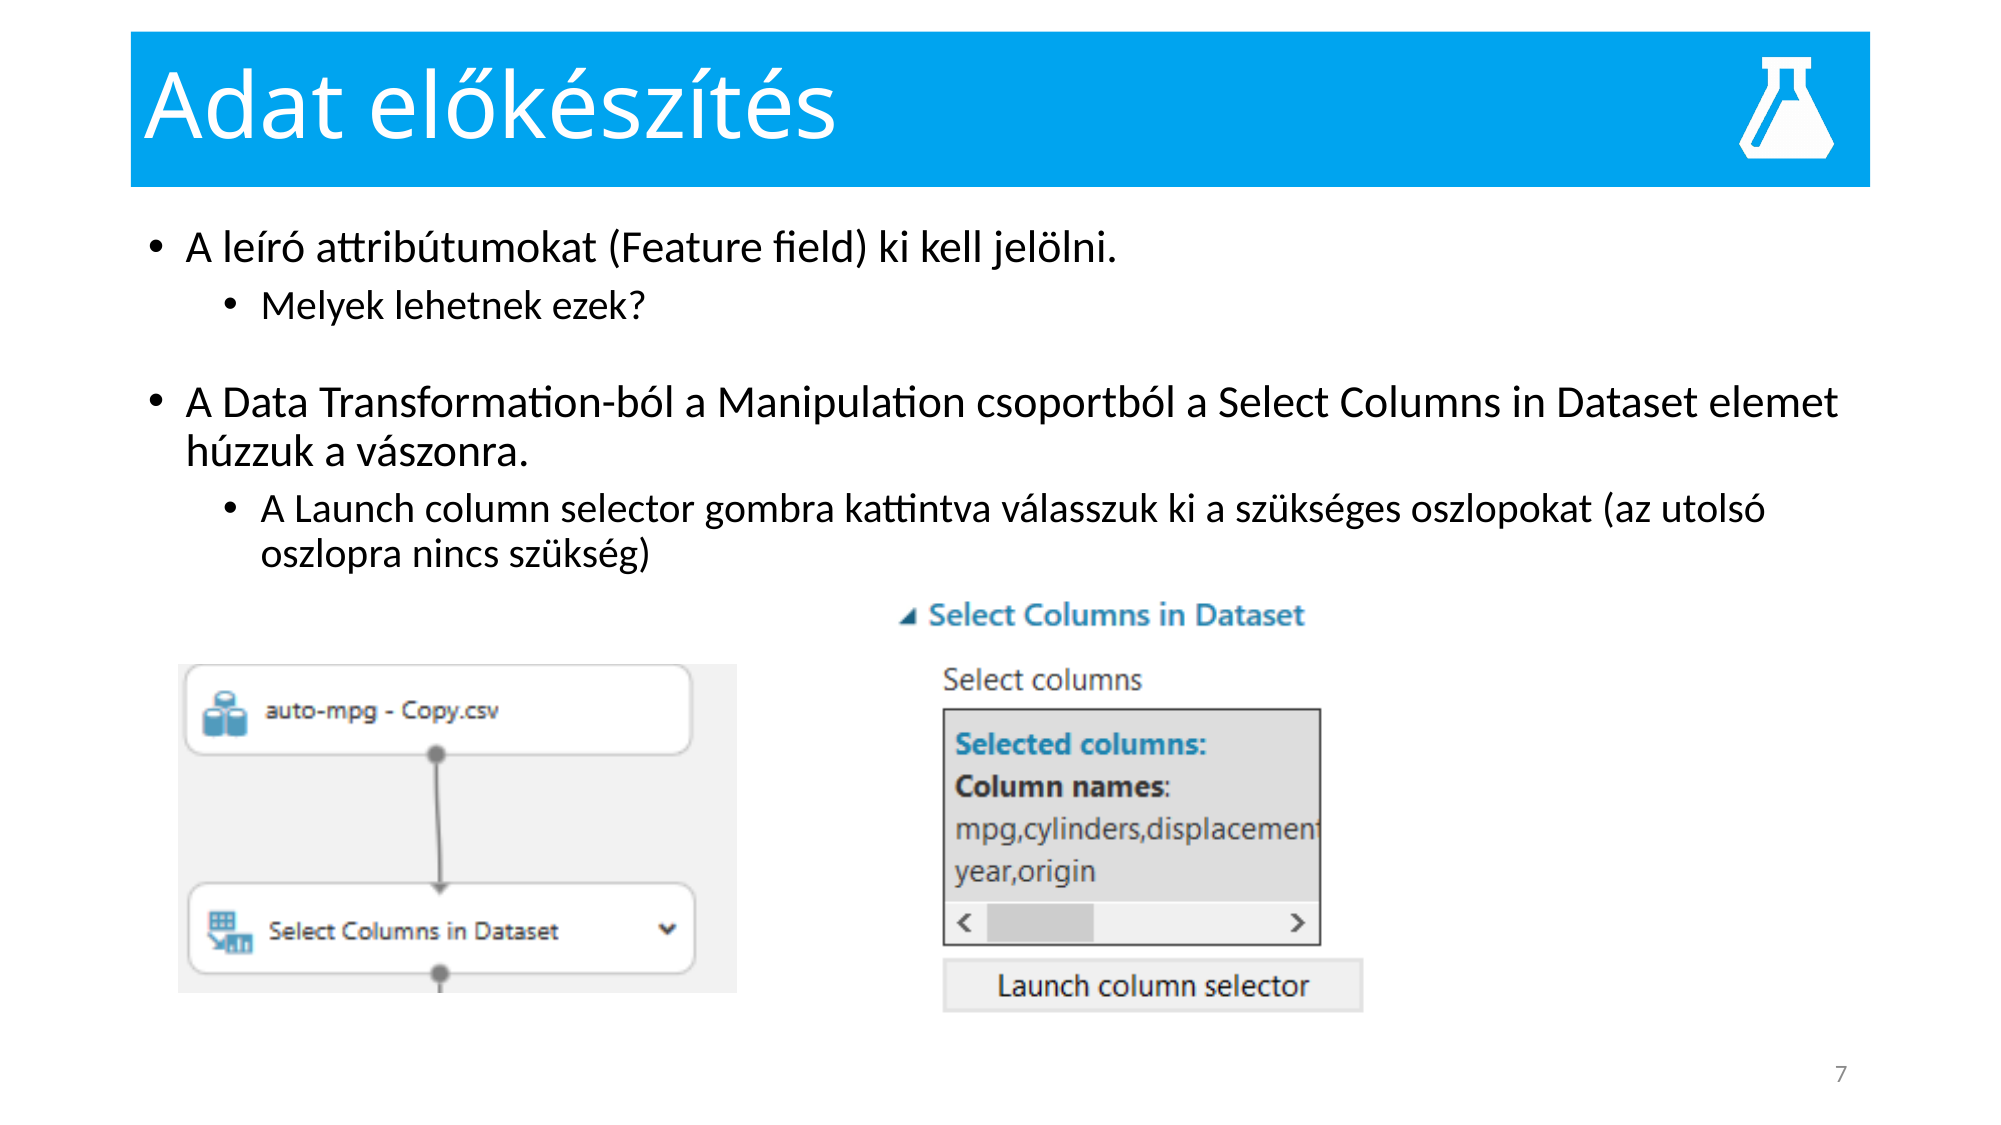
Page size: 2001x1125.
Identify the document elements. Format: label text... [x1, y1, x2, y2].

picture [1740, 58, 1833, 158]
title Adat előkészítés [129, 31, 1701, 187]
picture [178, 664, 737, 993]
list A leíró attribútumokat (Feature field) ki kell jelölni. Melyek lehetnek ezek? A Data Transformation-ból a Manipulation csoportból a Select Columns in Dataset elemet húzzuk a vászonra. A Launch column selector gombra kattintva válasszuk ki a szükséges oszlopokat (az utolsó oszlopra nincs szükség) [133, 215, 1871, 993]
picture [887, 594, 1374, 1025]
slide_number 7 [1412, 1042, 1863, 1103]
